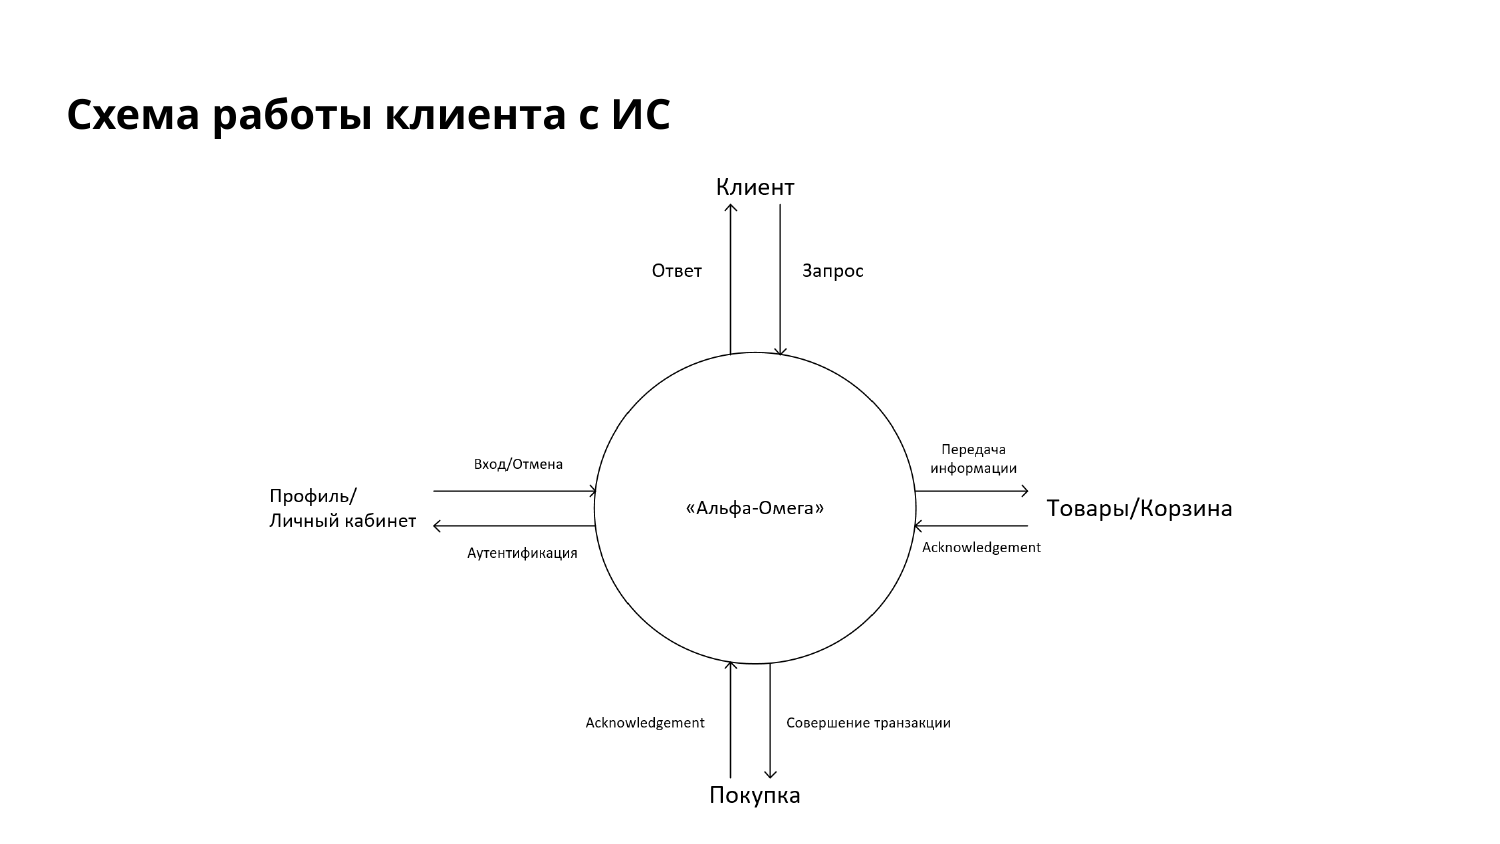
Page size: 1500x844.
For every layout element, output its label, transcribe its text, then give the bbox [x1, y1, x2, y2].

picture [264, 175, 1236, 809]
title Схема работы клиента с ИС [51, 72, 1449, 176]
